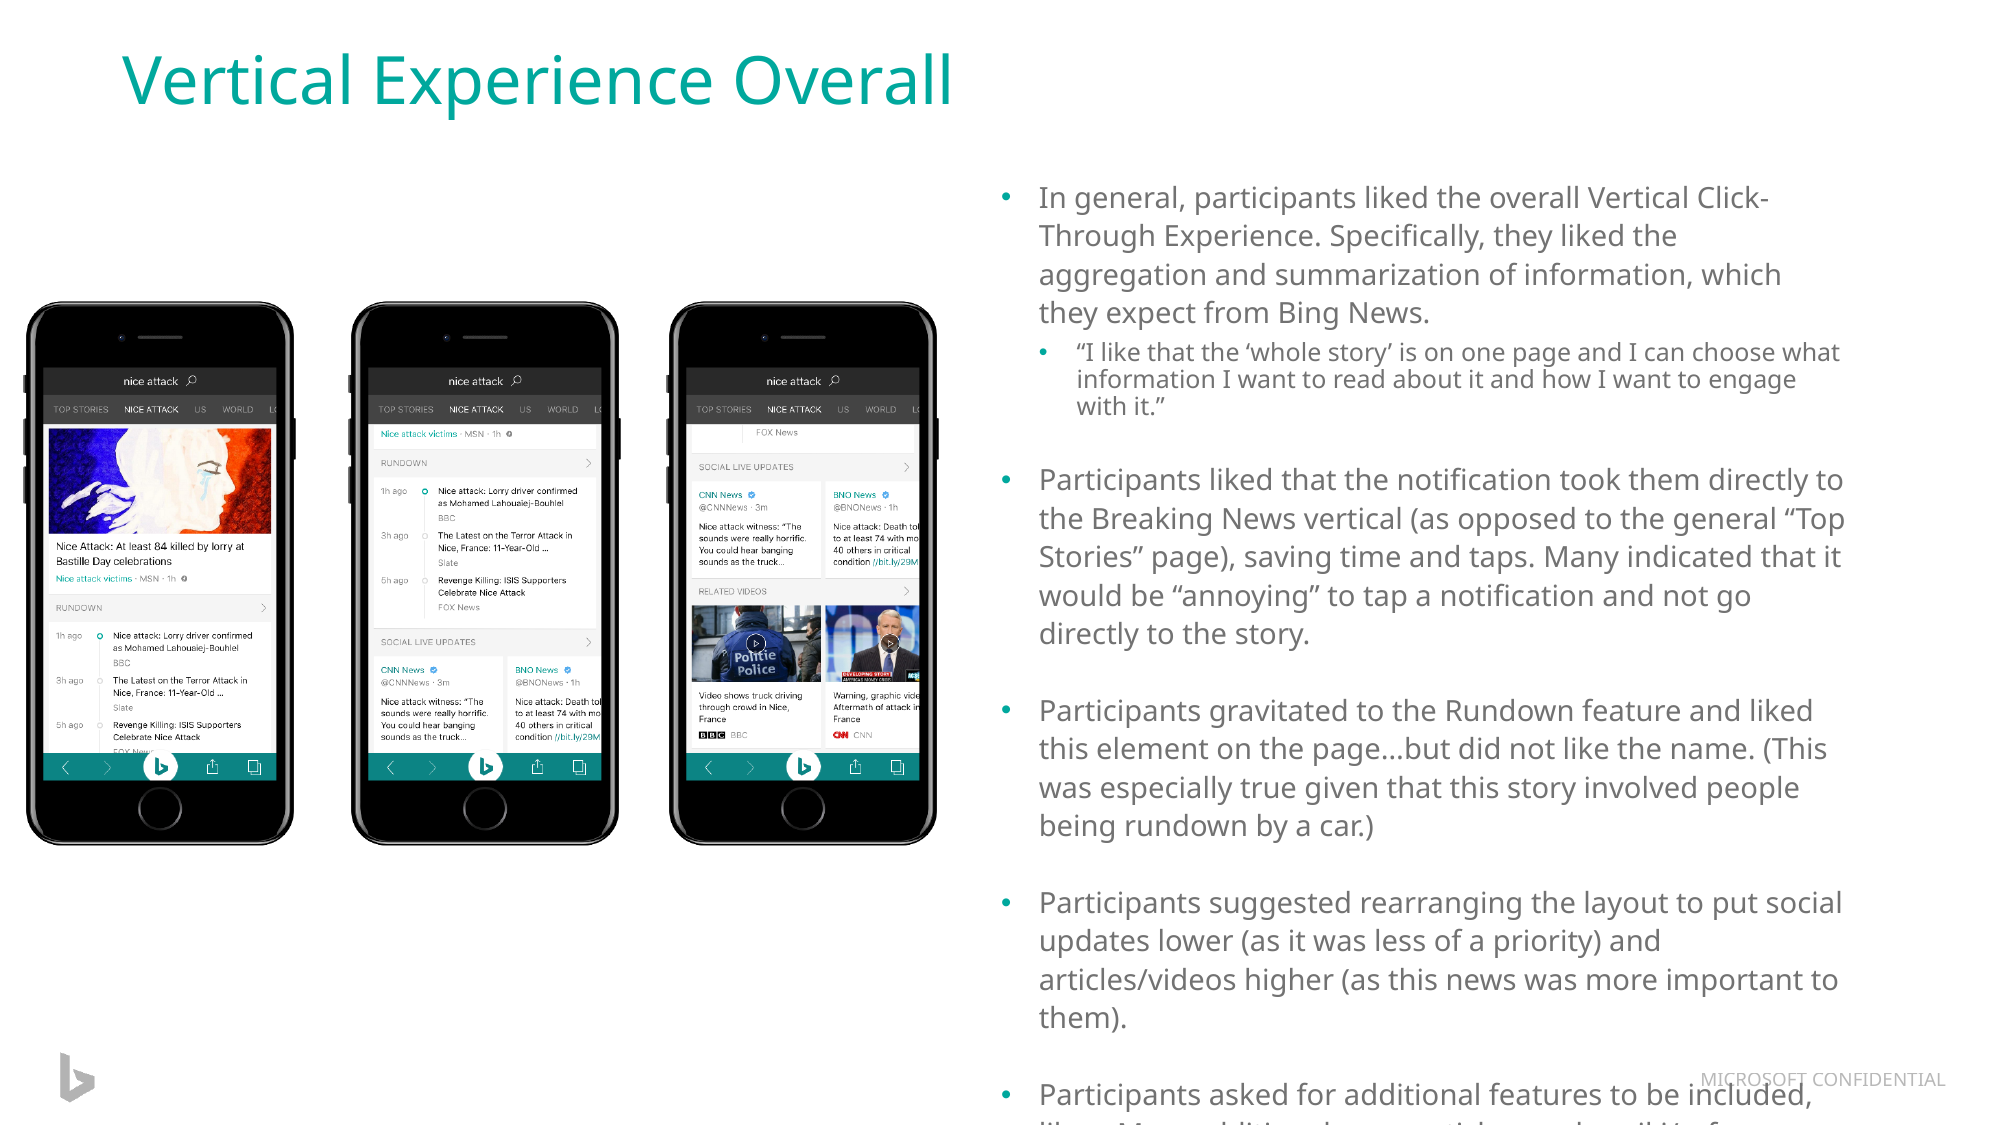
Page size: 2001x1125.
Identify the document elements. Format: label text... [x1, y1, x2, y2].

picture [666, 300, 939, 846]
title Vertical Experience Overall [122, 36, 1848, 130]
picture [23, 300, 296, 846]
list In general, participants liked the overall Vertical Click-Through Experience. Specifically, they liked the aggregation and summarization of information, which they expect from Bing News. “I like that the ‘whole story’ is on one page and I can choose what information I want to read about it and how I want to engage with it.” Participants liked that the notification took them directly to the Breaking News vertical (as opposed to the general “Top Stories” page), saving time and taps. Many indicated that it would be “annoying” to tap a notification and not go directly to the story. Participants gravitated to the Rundown feature and liked this element on the page…but did not like the name. (This was especially true given that this story involved people being rundown by a car.) Participants suggested rearranging the layout to put social updates lower (as it was less of a priority) and articles/videos higher (as this news was more important to them). Participants asked for additional features to be included, like a Map, additional news articles, and a wiki/reference section. Some participants asked that a map be included under the Rundown. [1000, 168, 1848, 1032]
picture [348, 300, 621, 846]
